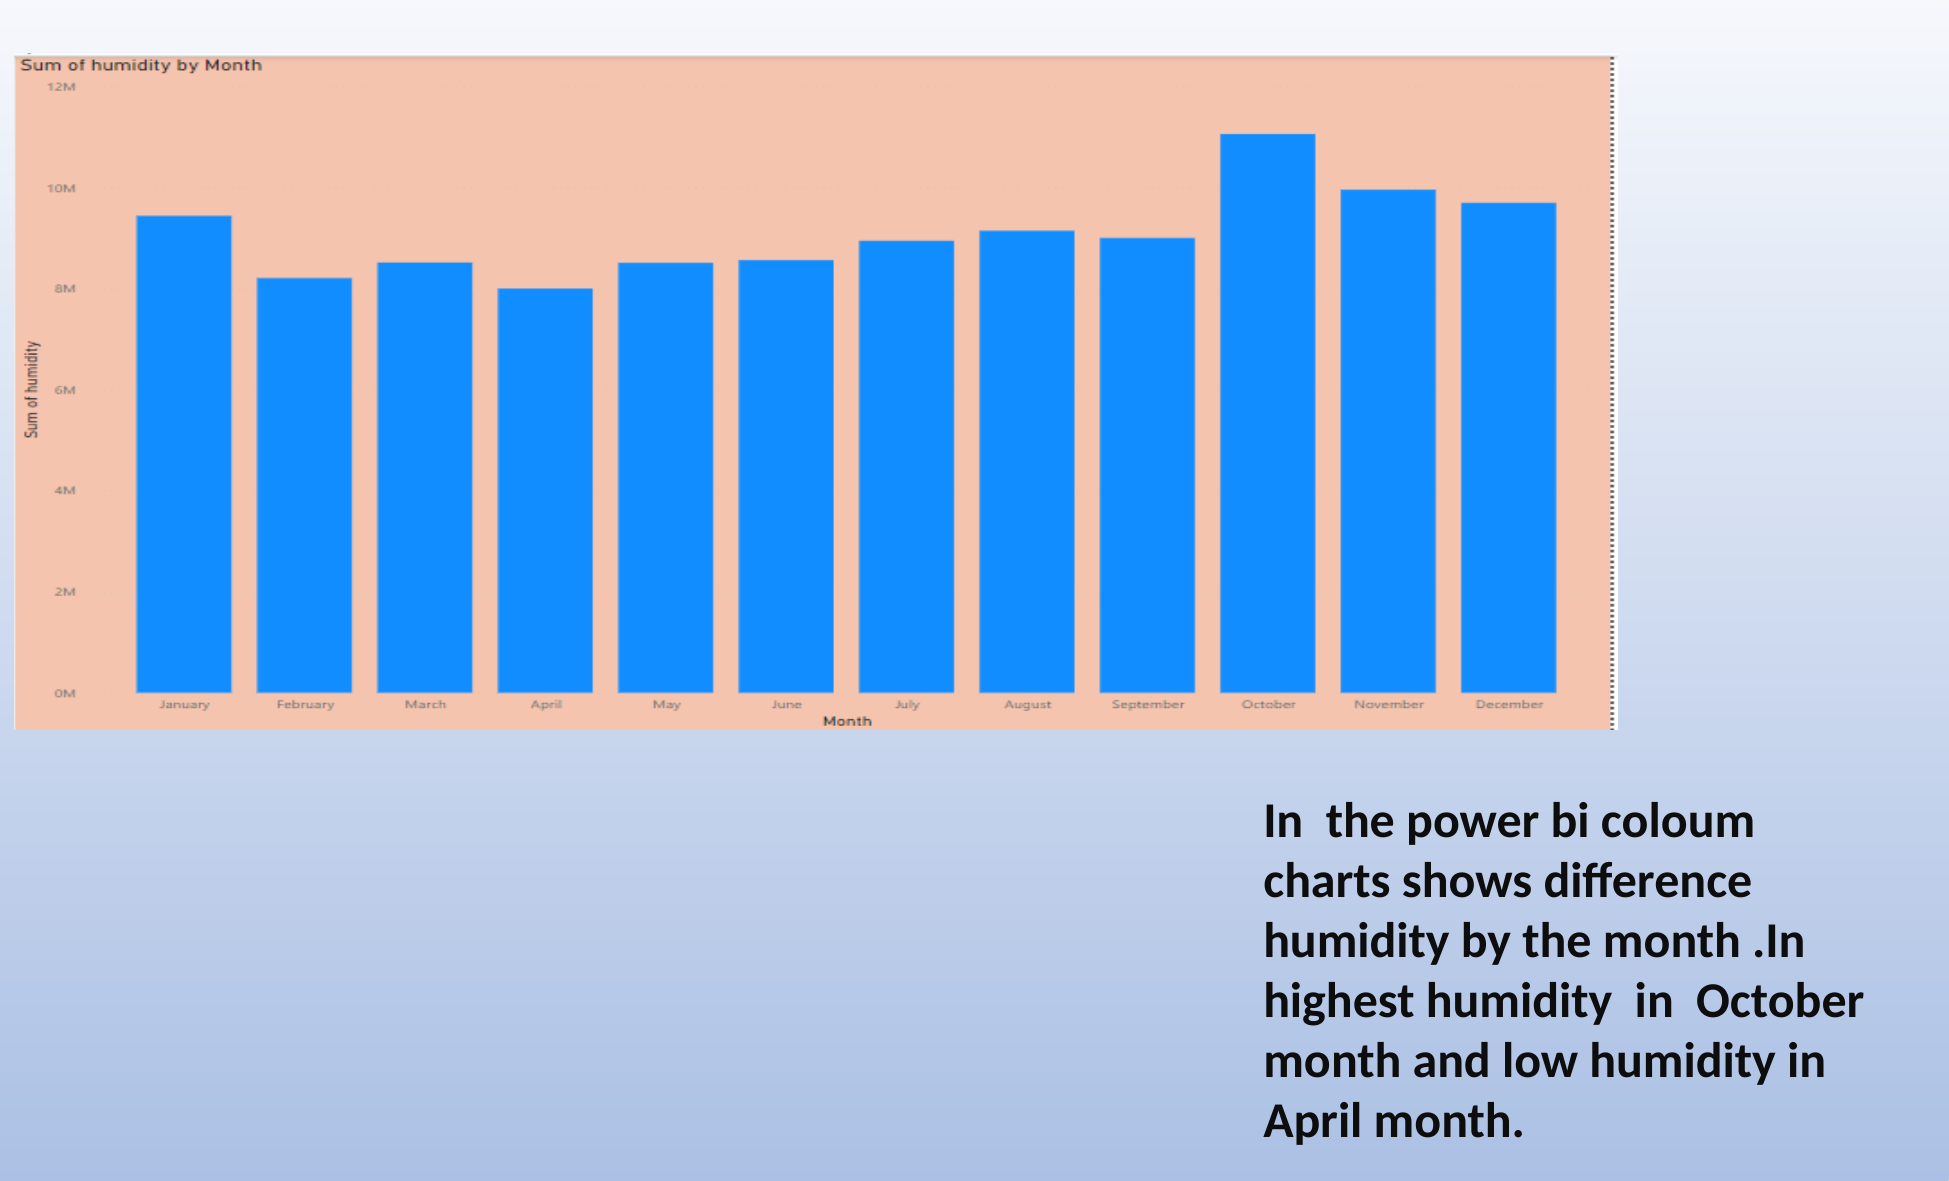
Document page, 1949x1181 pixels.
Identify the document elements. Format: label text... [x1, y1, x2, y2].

text_box In the power bi coloum charts shows difference humidity by the month .In highest humidity in October month and low humidity in April month. [1248, 779, 1920, 1155]
picture [14, 53, 1618, 730]
